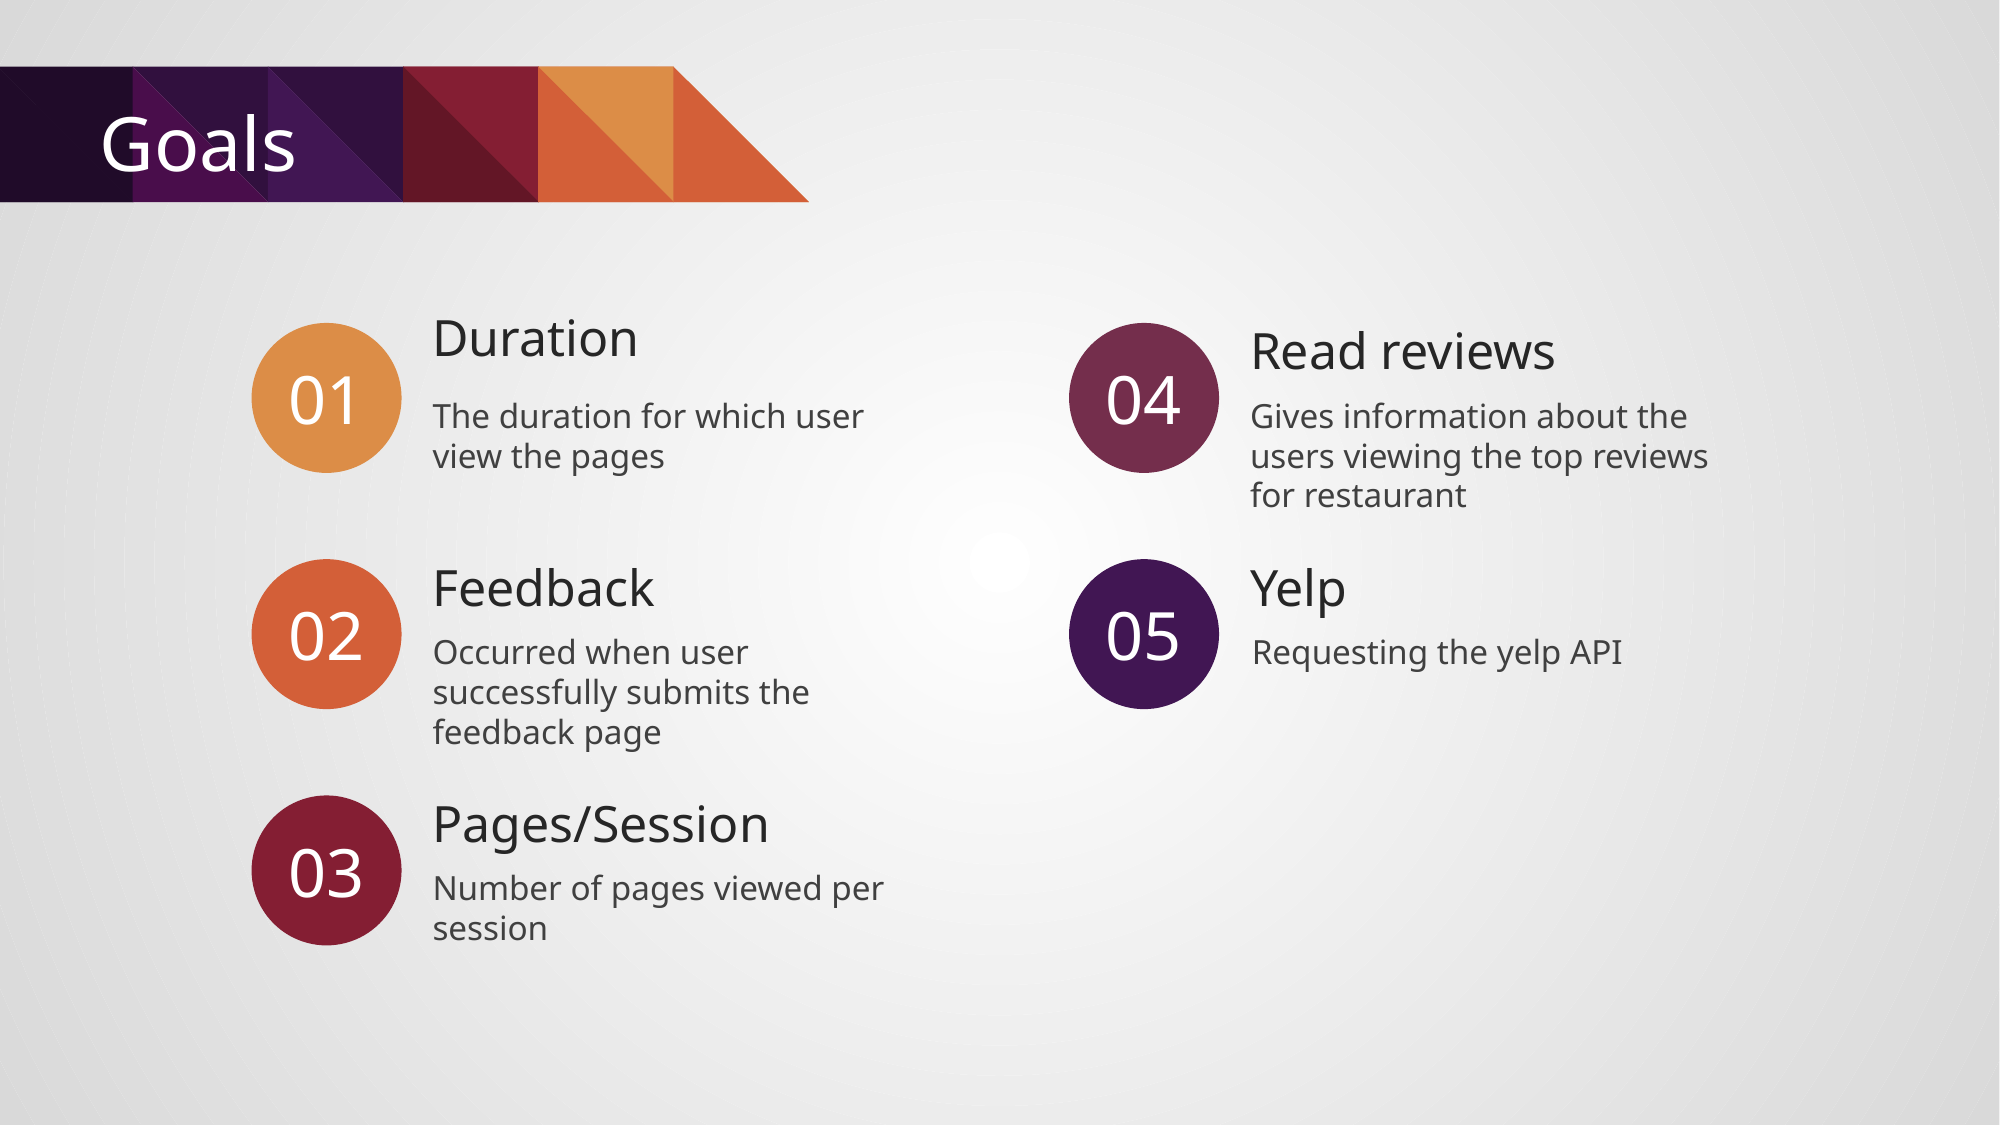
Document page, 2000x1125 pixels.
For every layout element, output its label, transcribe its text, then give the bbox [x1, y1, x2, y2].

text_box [251, 298, 1750, 946]
title Goals [99, 83, 1900, 200]
